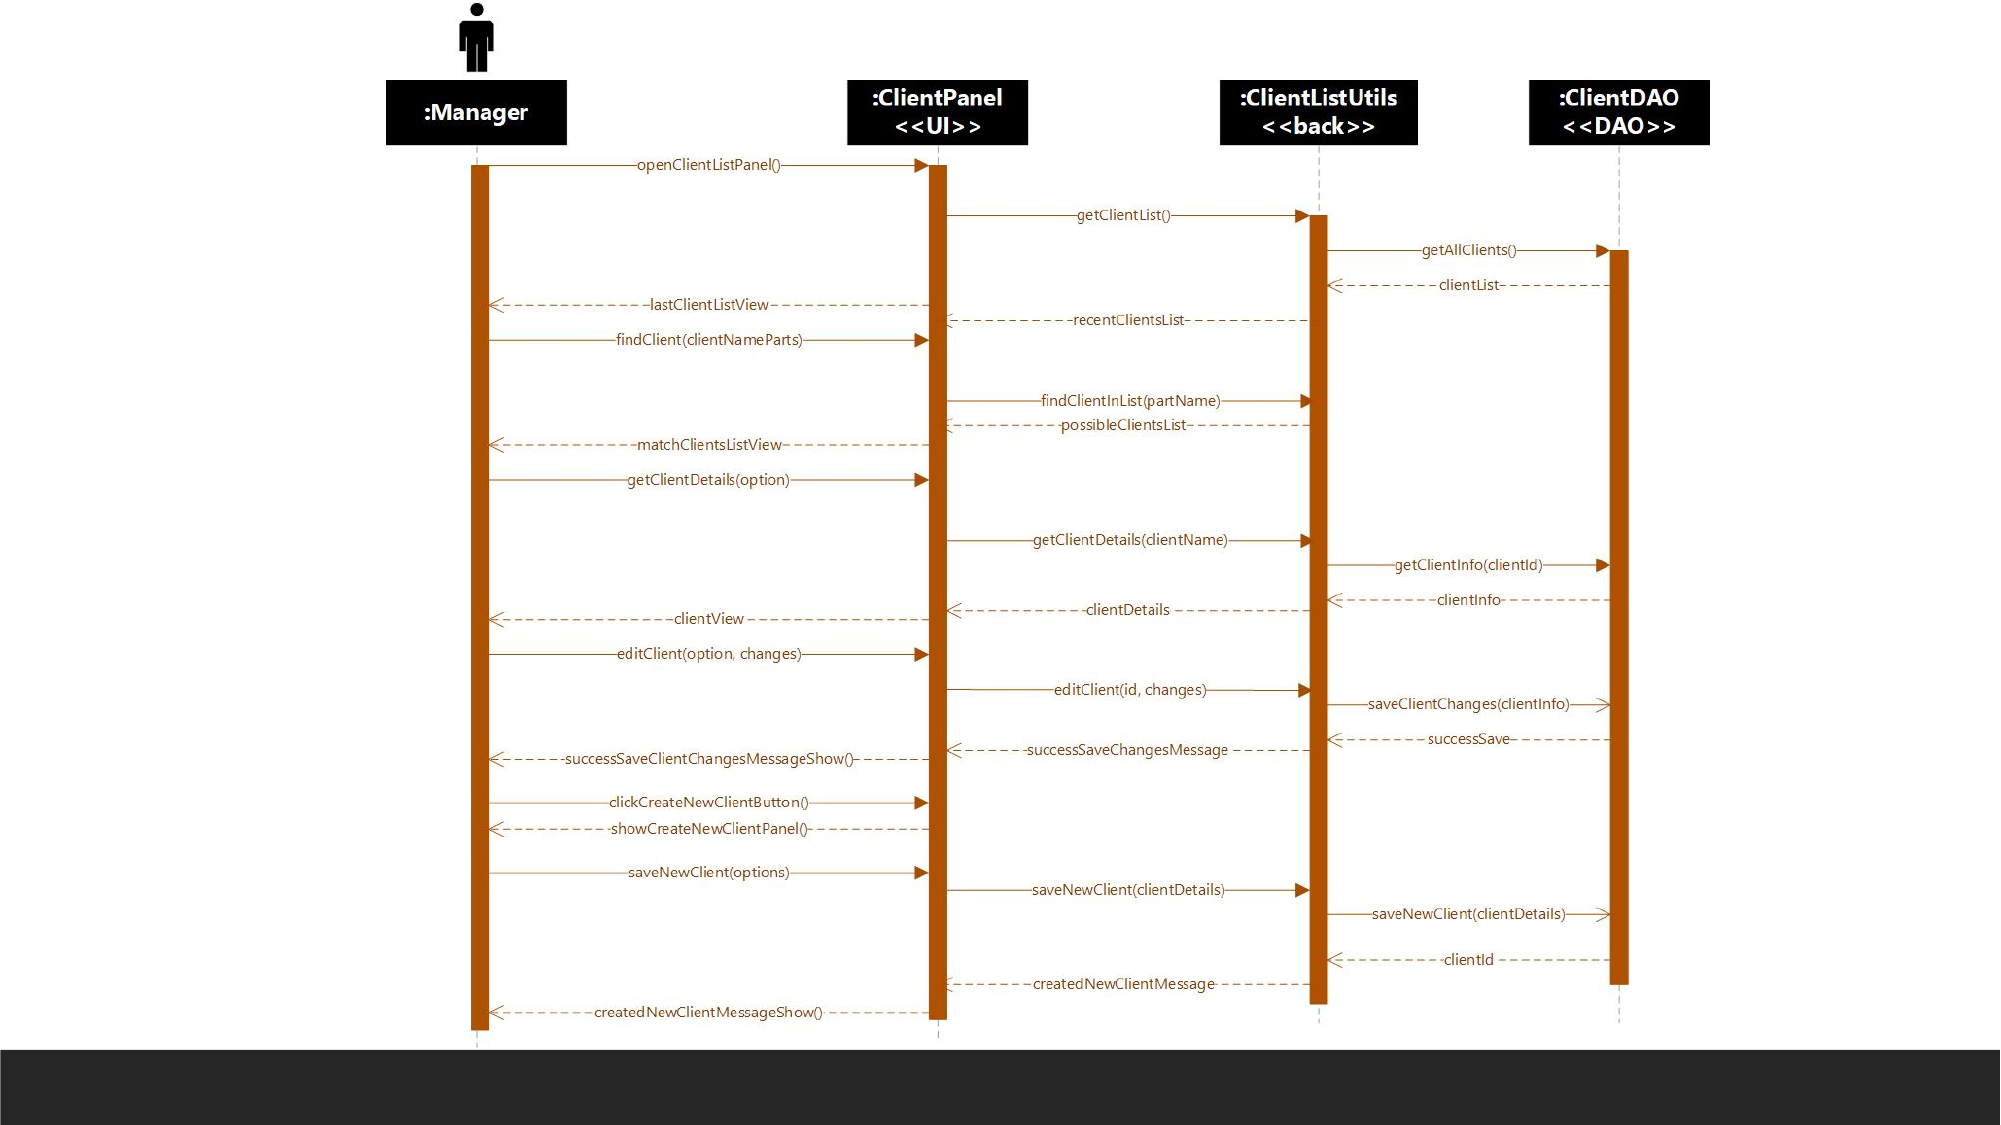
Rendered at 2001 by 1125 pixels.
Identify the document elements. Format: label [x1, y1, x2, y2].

picture [384, 1, 1712, 1049]
